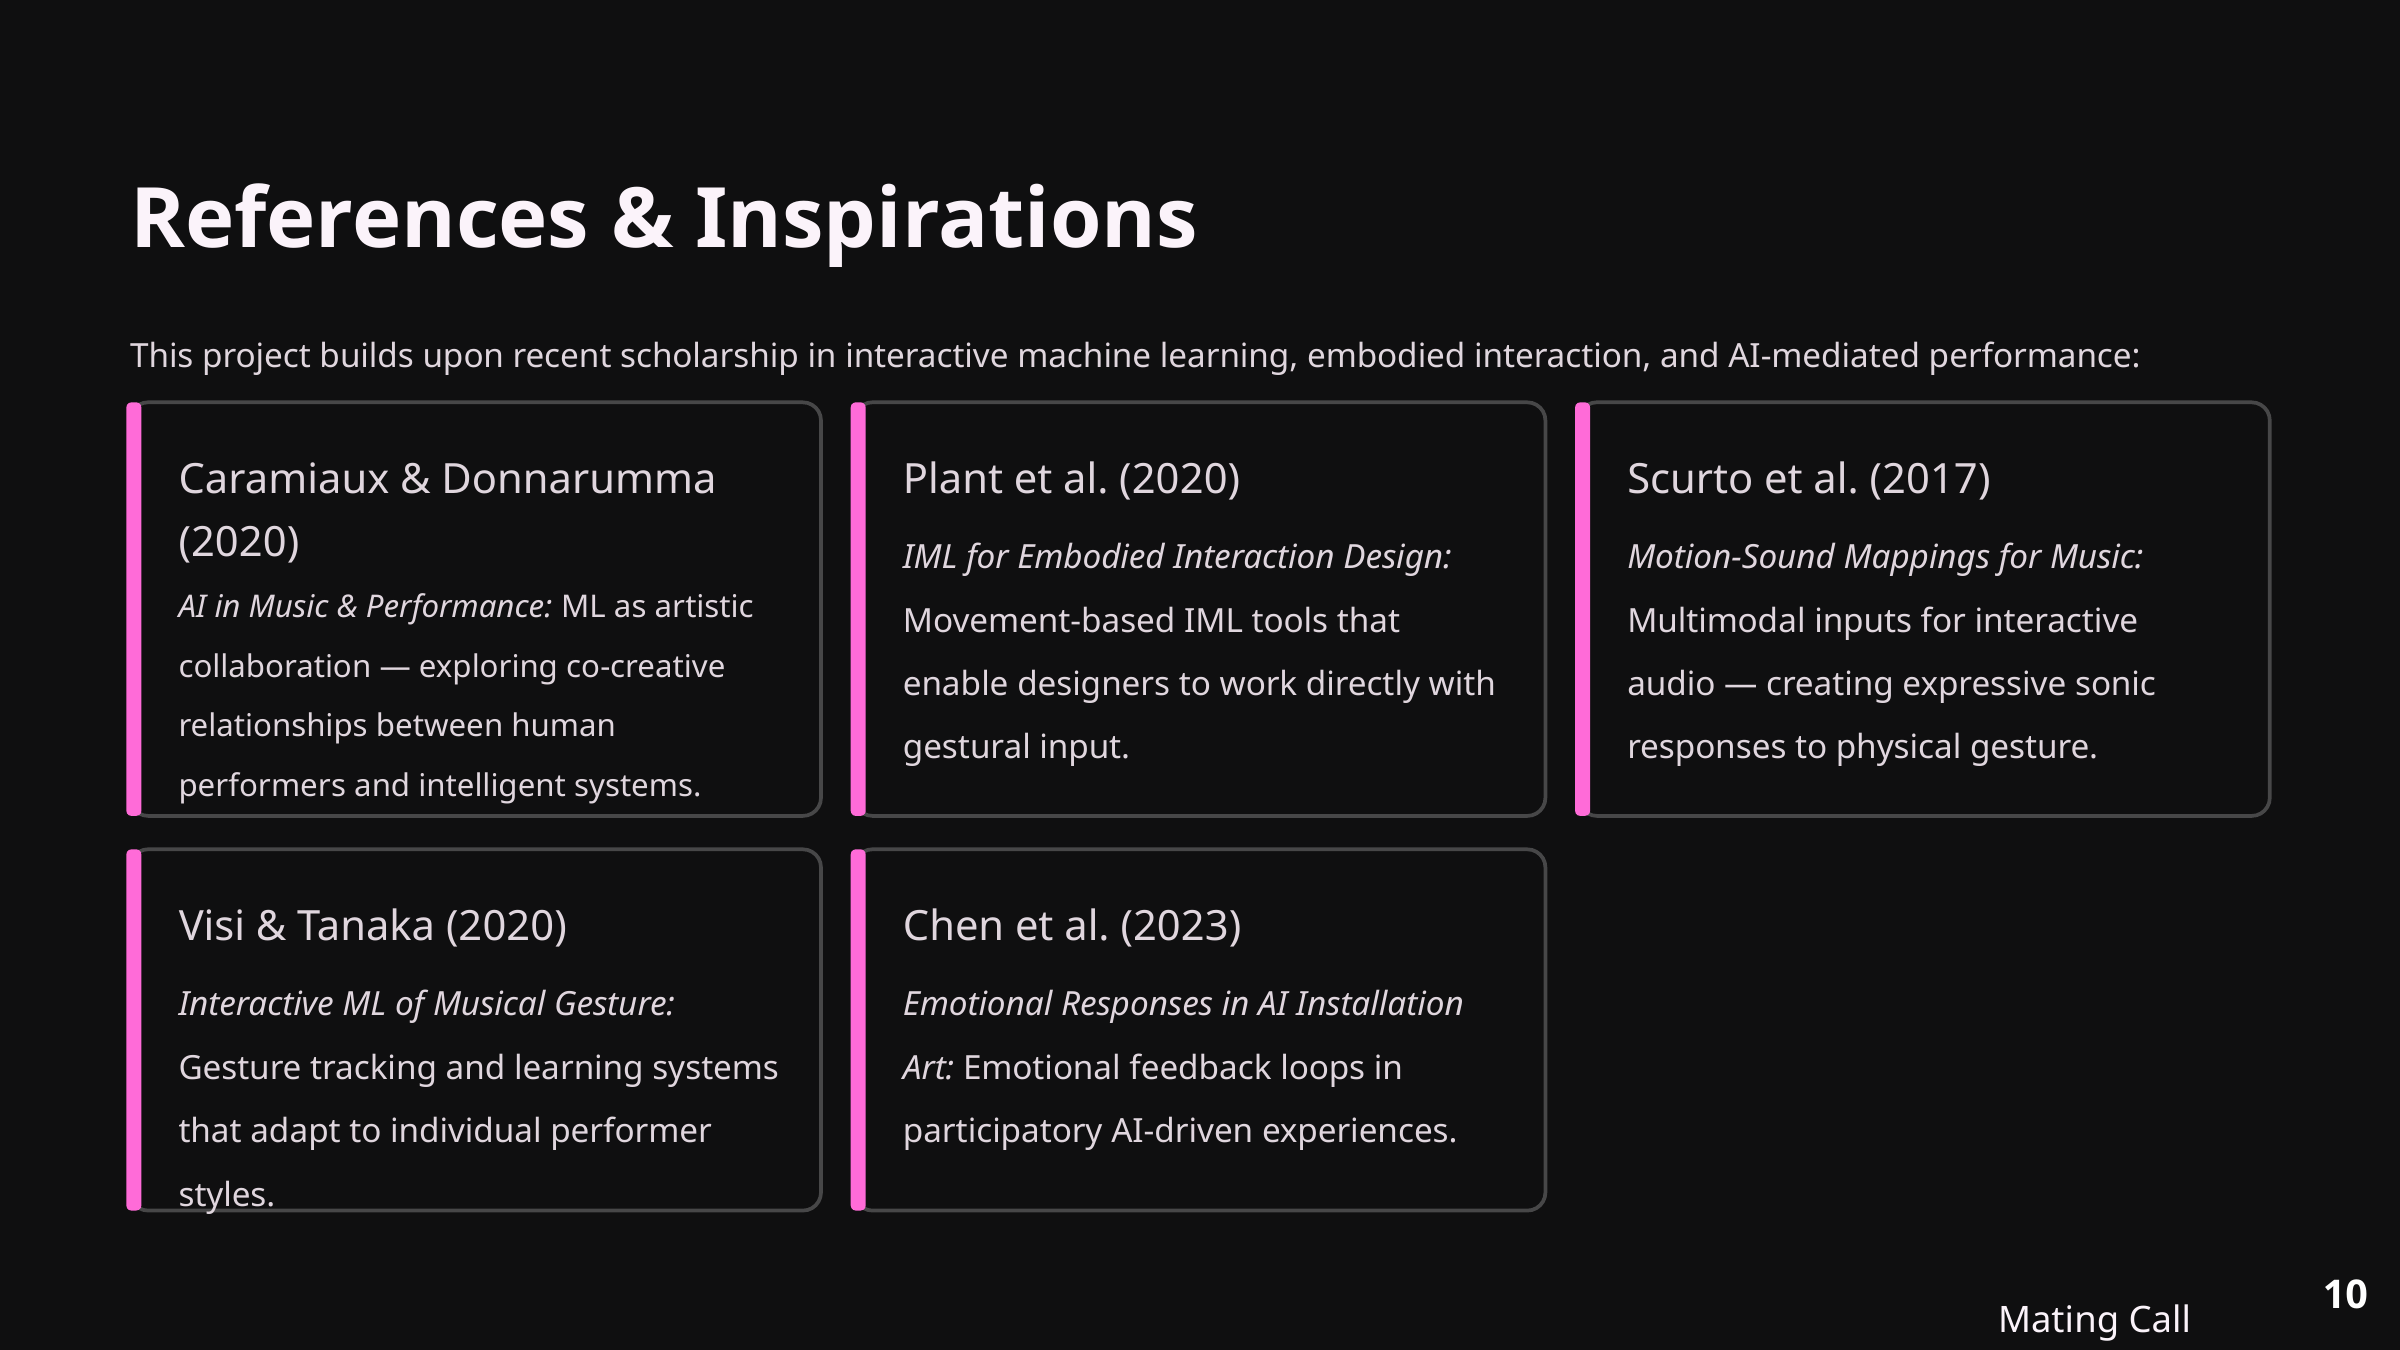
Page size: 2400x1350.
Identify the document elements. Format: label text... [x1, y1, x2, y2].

slide_number 10 [2245, 1246, 2390, 1350]
text_box [140, 402, 821, 816]
text_box [865, 402, 1546, 816]
text_box Caramiaux & Donnarumma (2020) [178, 439, 784, 545]
text_box Scurto et al. (2017) [1627, 439, 2130, 492]
text_box Emotional Responses in AI Installation Art: Emotional feedback loops in participatory AI-driven experiences. [902, 958, 1509, 1120]
text_box [126, 402, 142, 816]
text_box Mating Call [1998, 1268, 2374, 1328]
text_box Chen et al. (2023) [903, 886, 1355, 939]
text_box [140, 849, 821, 1211]
text_box This project builds upon recent scholarship in interactive machine learning, embodied interaction, and AI-mediated performance: [130, 311, 2270, 365]
text_box Plant et al. (2020) [902, 439, 1380, 492]
text_box Motion-Sound Mappings for Music: Multimodal inputs for interactive audio — creating expressive sonic responses to physical gesture. [1627, 511, 2233, 727]
text_box [850, 402, 866, 816]
text_box [1589, 402, 2270, 816]
text_box [1575, 402, 1591, 816]
text_box References & Inspirations [130, 139, 1386, 244]
text_box [126, 849, 142, 1211]
text_box [1998, 1163, 2400, 1350]
text_box Interactive ML of Musical Gesture: Gesture tracking and learning systems that adapt to individual performer styles. [178, 958, 784, 1174]
text_box [850, 849, 866, 1211]
text_box Visi & Tanaka (2020) [178, 886, 681, 939]
text_box AI in Music & Performance: ML as artistic collaboration — exploring co-creative relationships between human performers and intelligent systems. [178, 564, 784, 779]
text_box IML for Embodied Interaction Design: Movement-based IML tools that enable designers to work directly with gestural input. [902, 511, 1509, 727]
text_box [865, 849, 1546, 1211]
